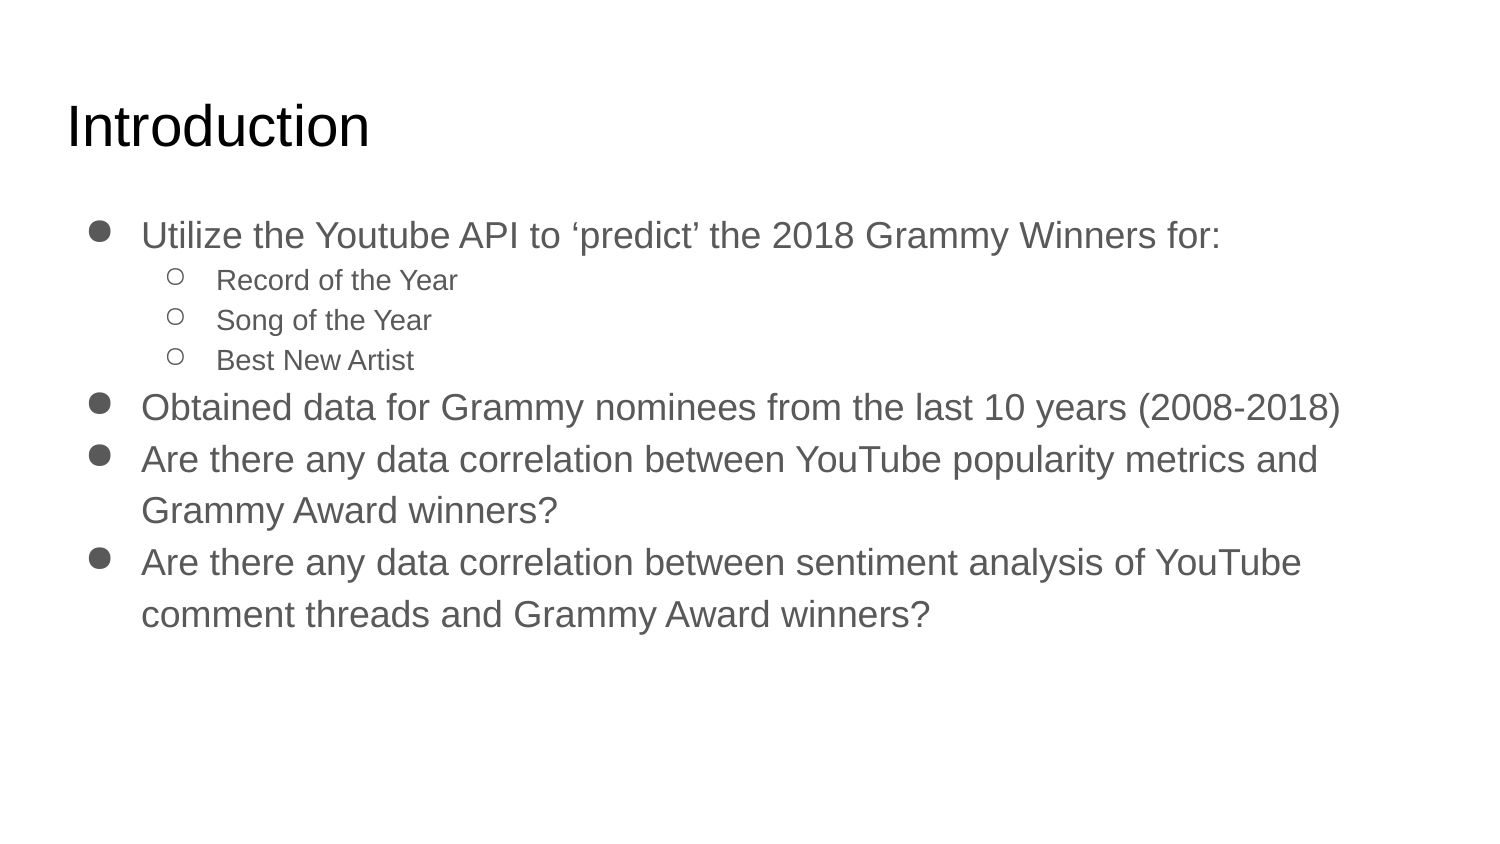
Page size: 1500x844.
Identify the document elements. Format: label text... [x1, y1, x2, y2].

title Introduction [51, 72, 1449, 167]
list Utilize the Youtube API to ‘predict’ the 2018 Grammy Winners for: Record of the Year Song of the Year Best New Artist Obtained data for Grammy nominees from the last 10 years (2008-2018) Are there any data correlation between YouTube popularity metrics and Grammy Award winners? Are there any data correlation between sentiment analysis of YouTube comment threads and Grammy Award winners? [51, 189, 1449, 750]
